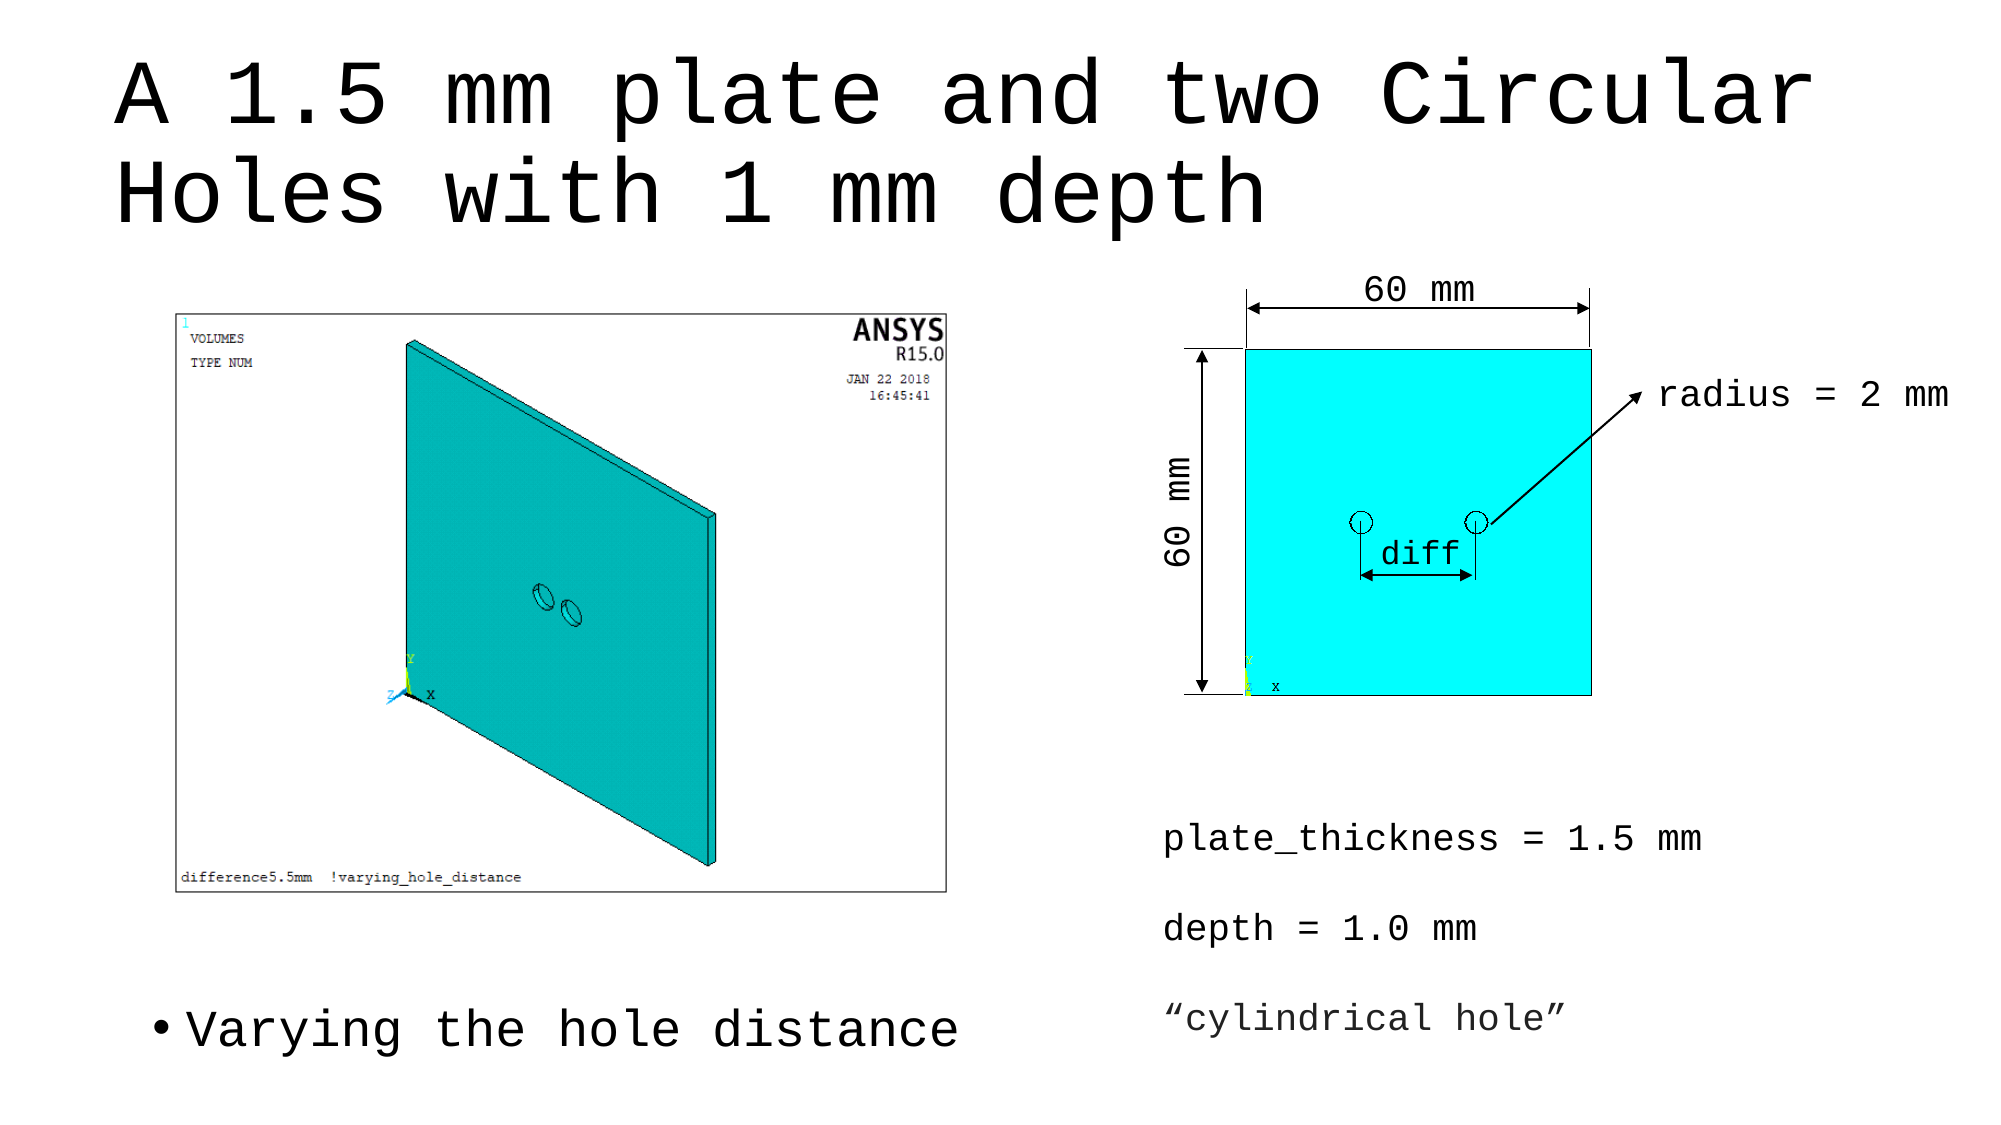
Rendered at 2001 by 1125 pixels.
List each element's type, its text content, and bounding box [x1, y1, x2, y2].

text_box radius = 2 mm [1642, 361, 1965, 422]
text_box 60 mm [1348, 256, 1491, 308]
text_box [1490, 391, 1642, 525]
title A 1.5 mm plate and two Circular Holes with 1 mm depth [99, 34, 1901, 252]
text_box 60 mm [1144, 442, 1201, 585]
picture [1236, 344, 1598, 705]
text_box 60 mm [1348, 309, 1491, 317]
list Varying the hole distance [137, 994, 1863, 1066]
text_box plate_thickness = 1.5 mm depth = 1.0 mm “cylindrical hole” [1147, 806, 1718, 1046]
picture [170, 308, 950, 898]
